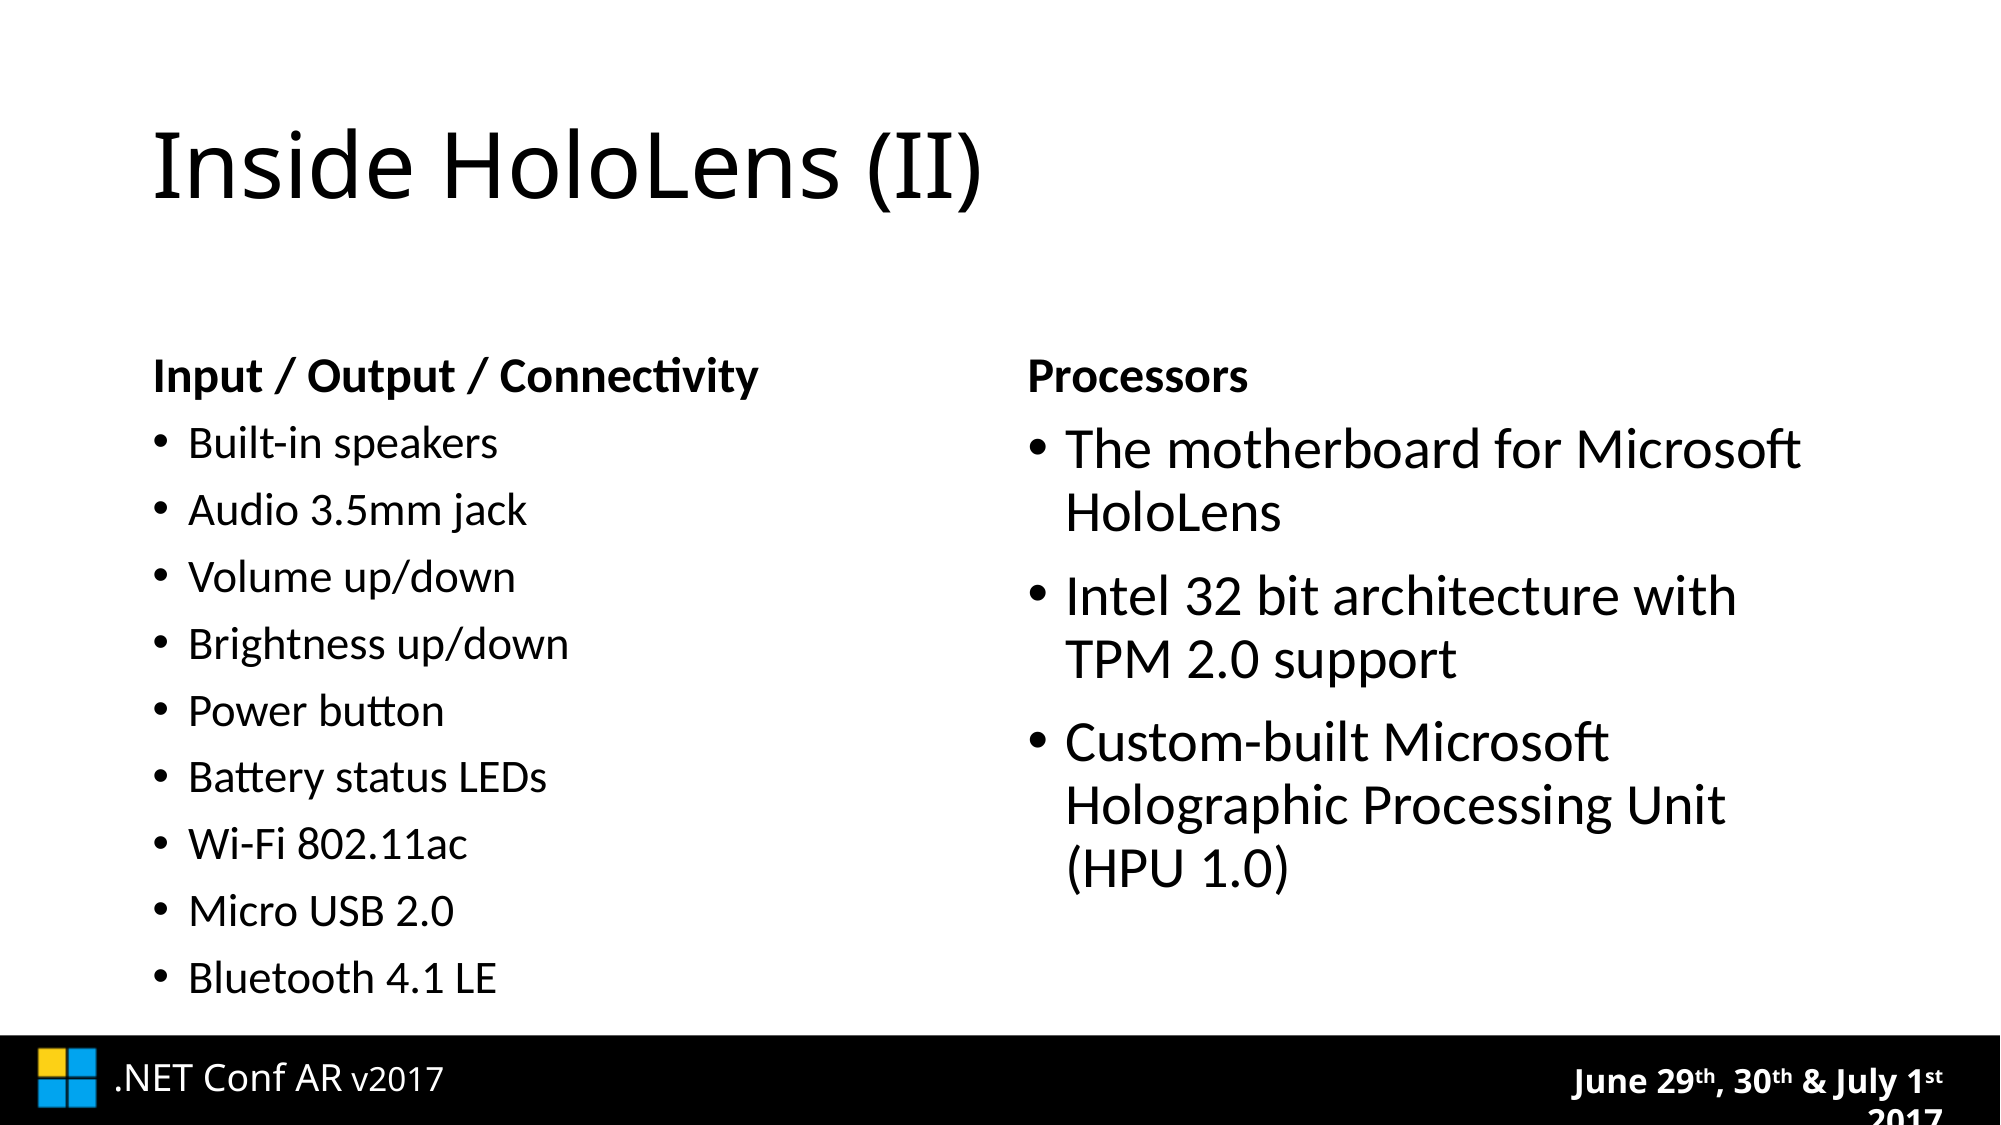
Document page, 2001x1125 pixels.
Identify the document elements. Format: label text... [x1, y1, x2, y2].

list Input / Output / Connectivity [137, 275, 984, 410]
list Built-in speakers Audio 3.5mm jack Volume up/down Brightness up/down Power button Battery status LEDs Wi-Fi 802.11ac Micro USB 2.0 Bluetooth 4.1 LE [137, 410, 984, 1016]
list Processors [1012, 275, 1863, 410]
picture [36, 1046, 99, 1110]
title Inside HoloLens (II) [137, 59, 1863, 278]
list The motherboard for Microsoft HoloLens Intel 32 bit architecture with TPM 2.0 support Custom-built Microsoft Holographic Processing Unit (HPU 1.0) [1012, 410, 1863, 1016]
